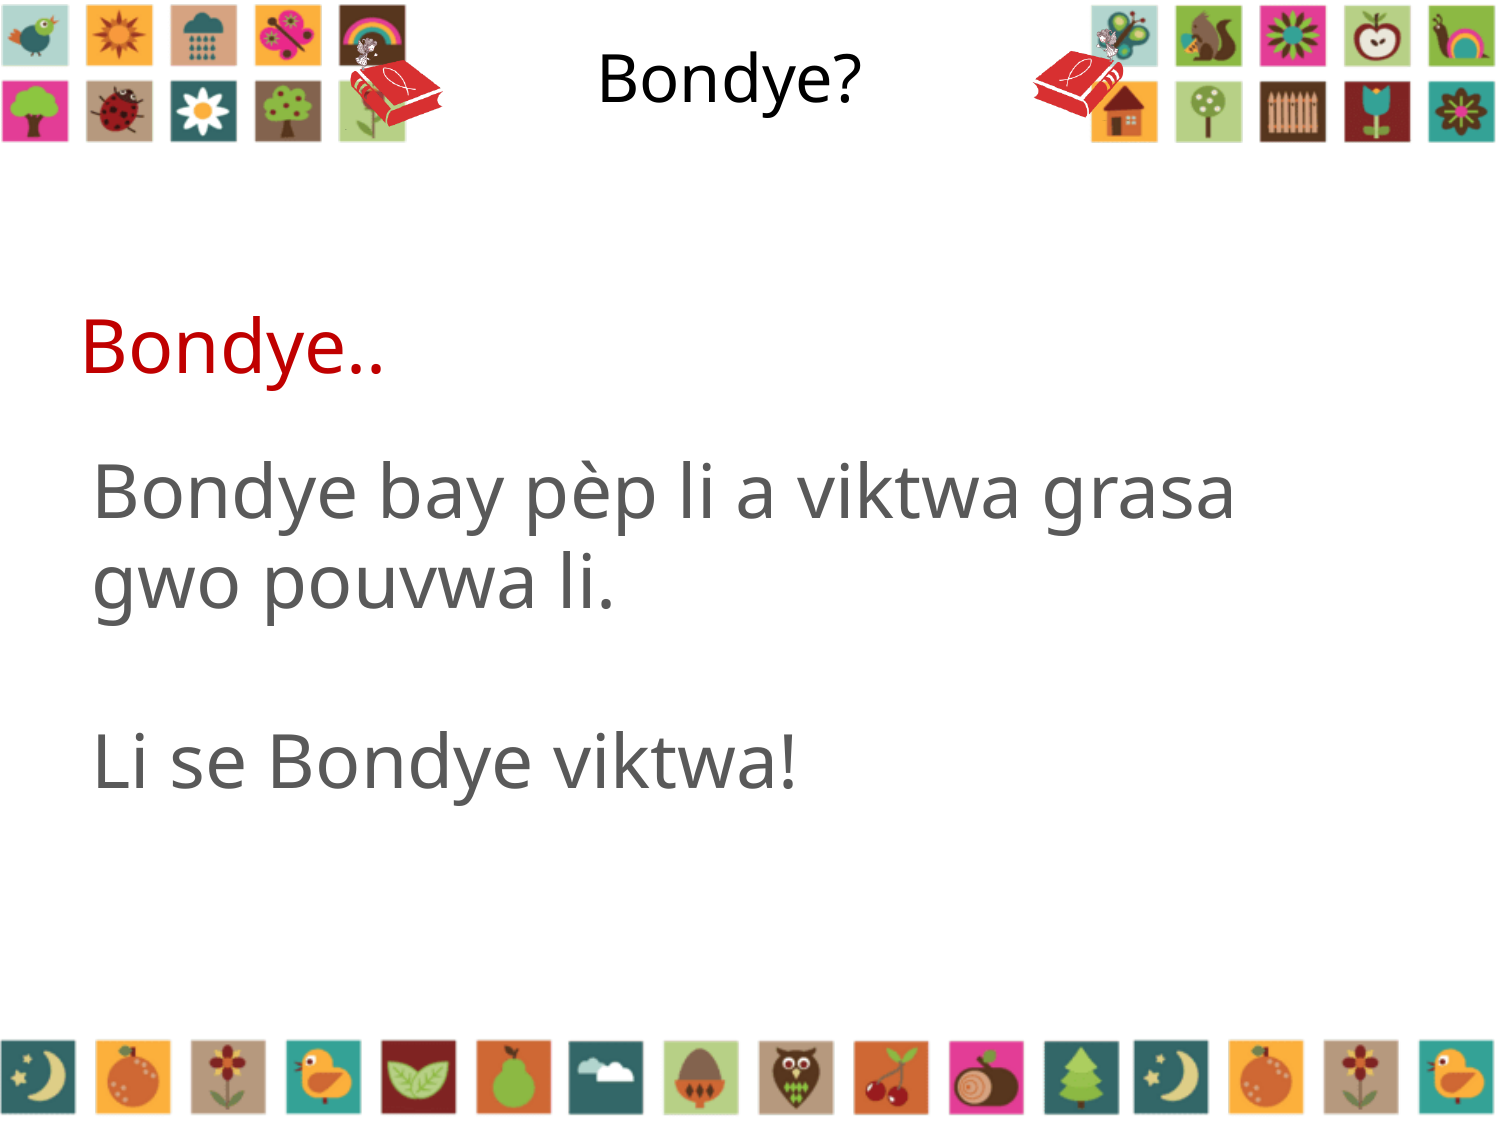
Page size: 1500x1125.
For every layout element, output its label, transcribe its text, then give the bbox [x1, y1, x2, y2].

picture [0, 3, 475, 150]
text_box Bondye? [480, 28, 997, 124]
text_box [0, 1028, 1500, 1118]
text_box Bondye bay pèp li a viktwa grasa gwo pouvwa li. Li se Bondye viktwa! [76, 436, 1424, 812]
picture [1001, 3, 1500, 150]
text_box Bondye.. [64, 290, 1412, 396]
